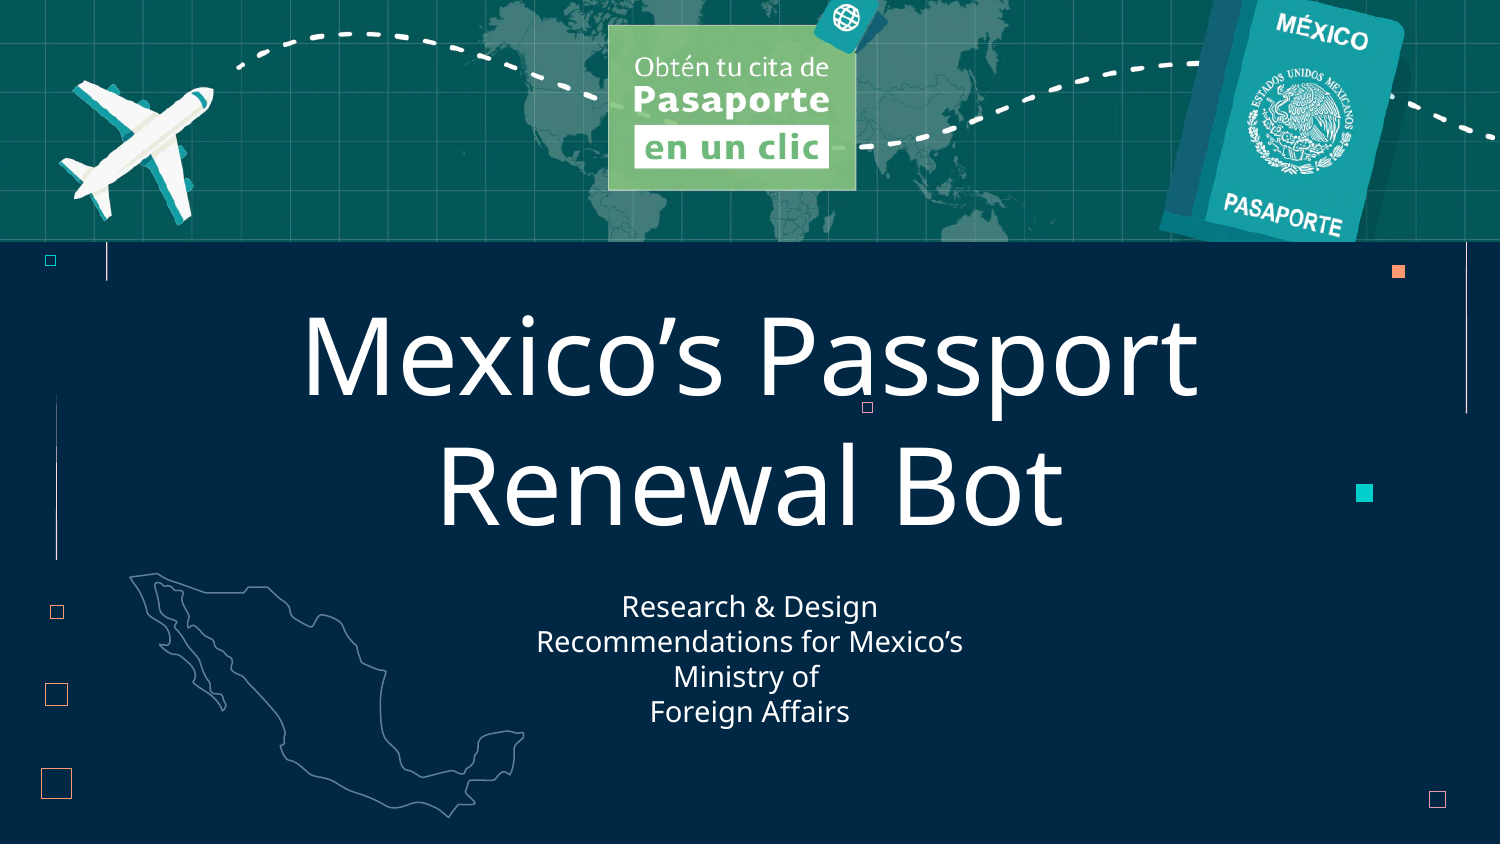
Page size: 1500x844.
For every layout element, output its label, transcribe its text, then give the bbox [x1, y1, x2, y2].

subtitle Research & Design Recommendations for Mexico’s Ministry of Foreign Affairs [479, 573, 1021, 704]
title Mexico’s Passport Renewal Bot [256, 250, 1244, 563]
picture [0, 0, 1500, 242]
text_box [129, 573, 524, 818]
